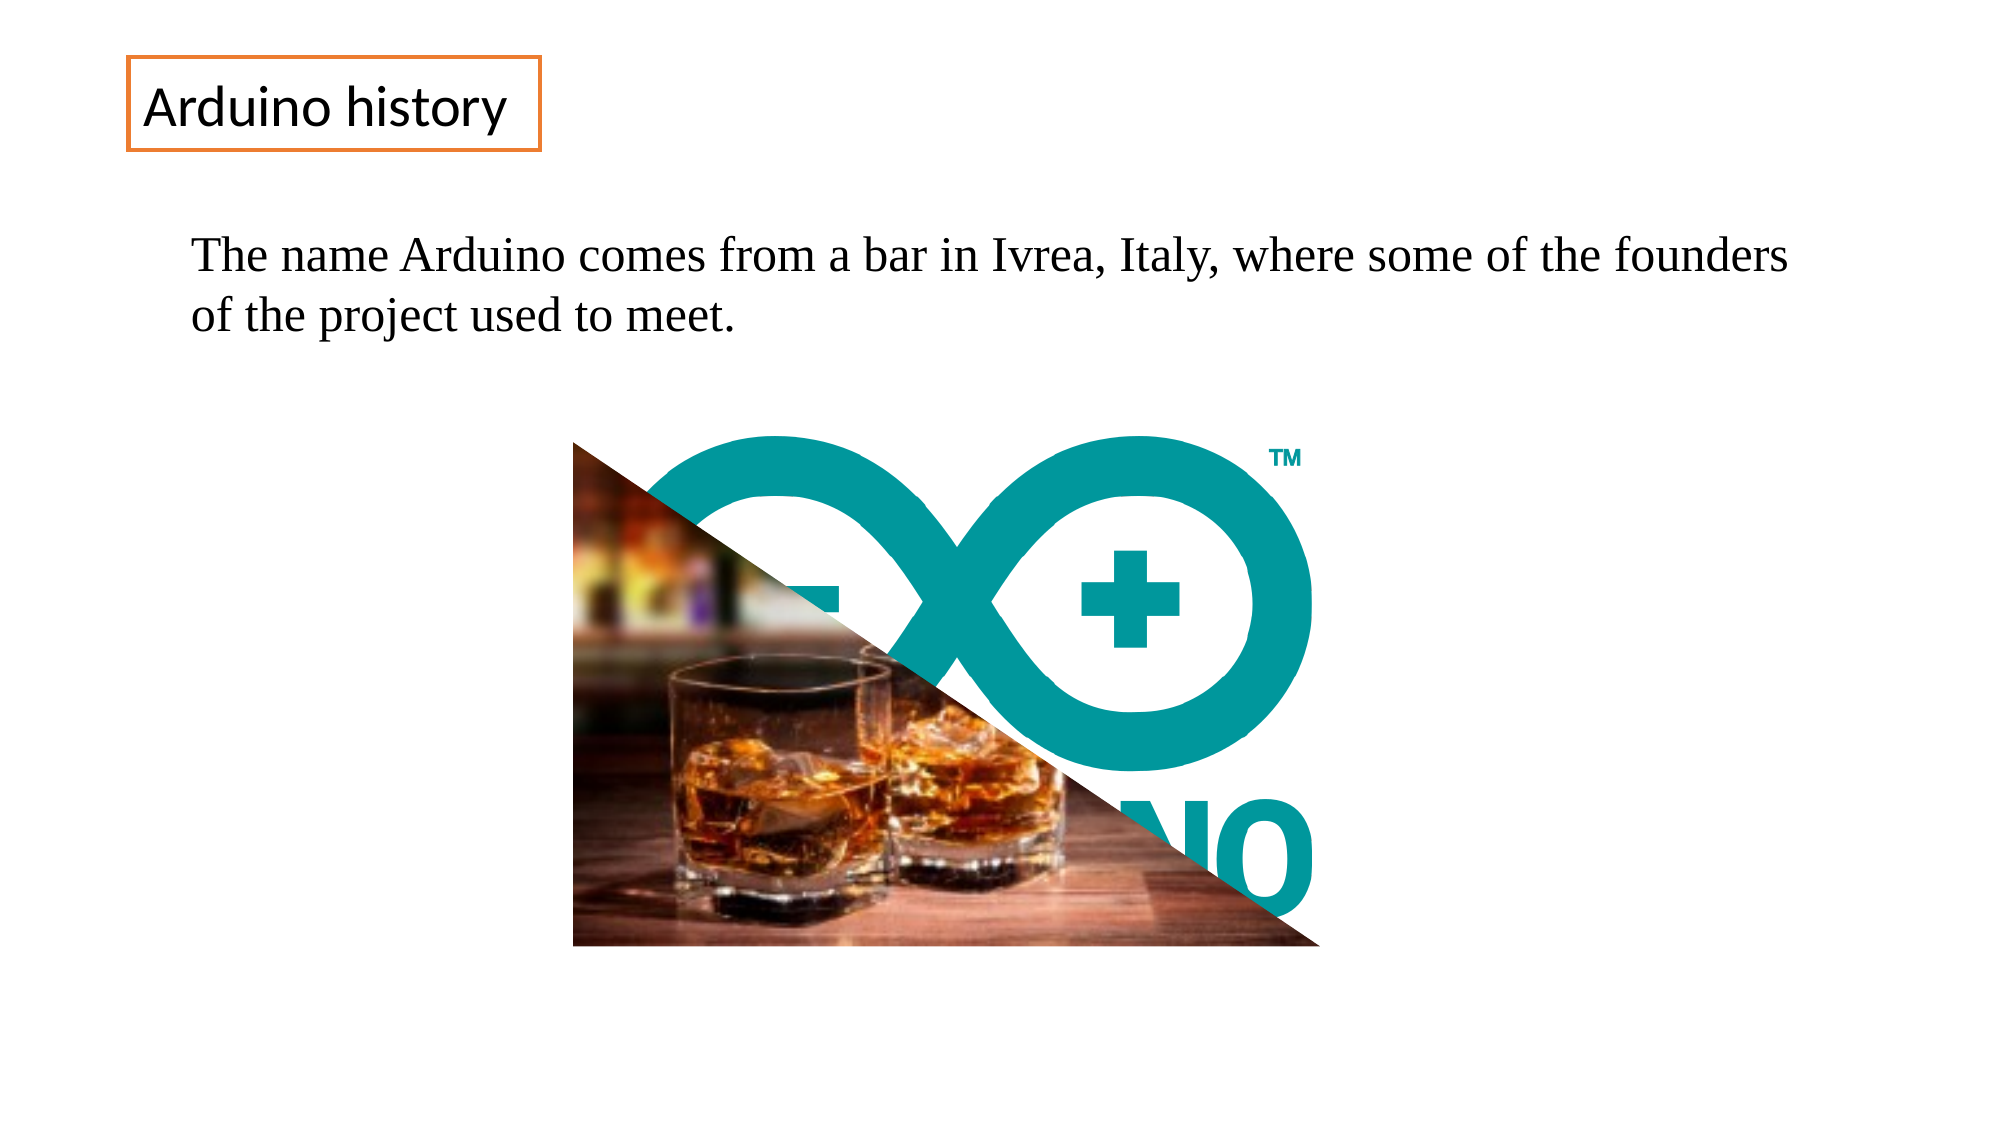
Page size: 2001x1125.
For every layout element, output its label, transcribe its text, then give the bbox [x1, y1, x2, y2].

text_box Arduino history [128, 57, 541, 150]
text_box The name Arduino comes from a bar in Ivrea, Italy, where some of the founders of the project used to meet. [176, 214, 1810, 349]
text_box [573, 442, 1321, 947]
picture [603, 435, 1312, 918]
